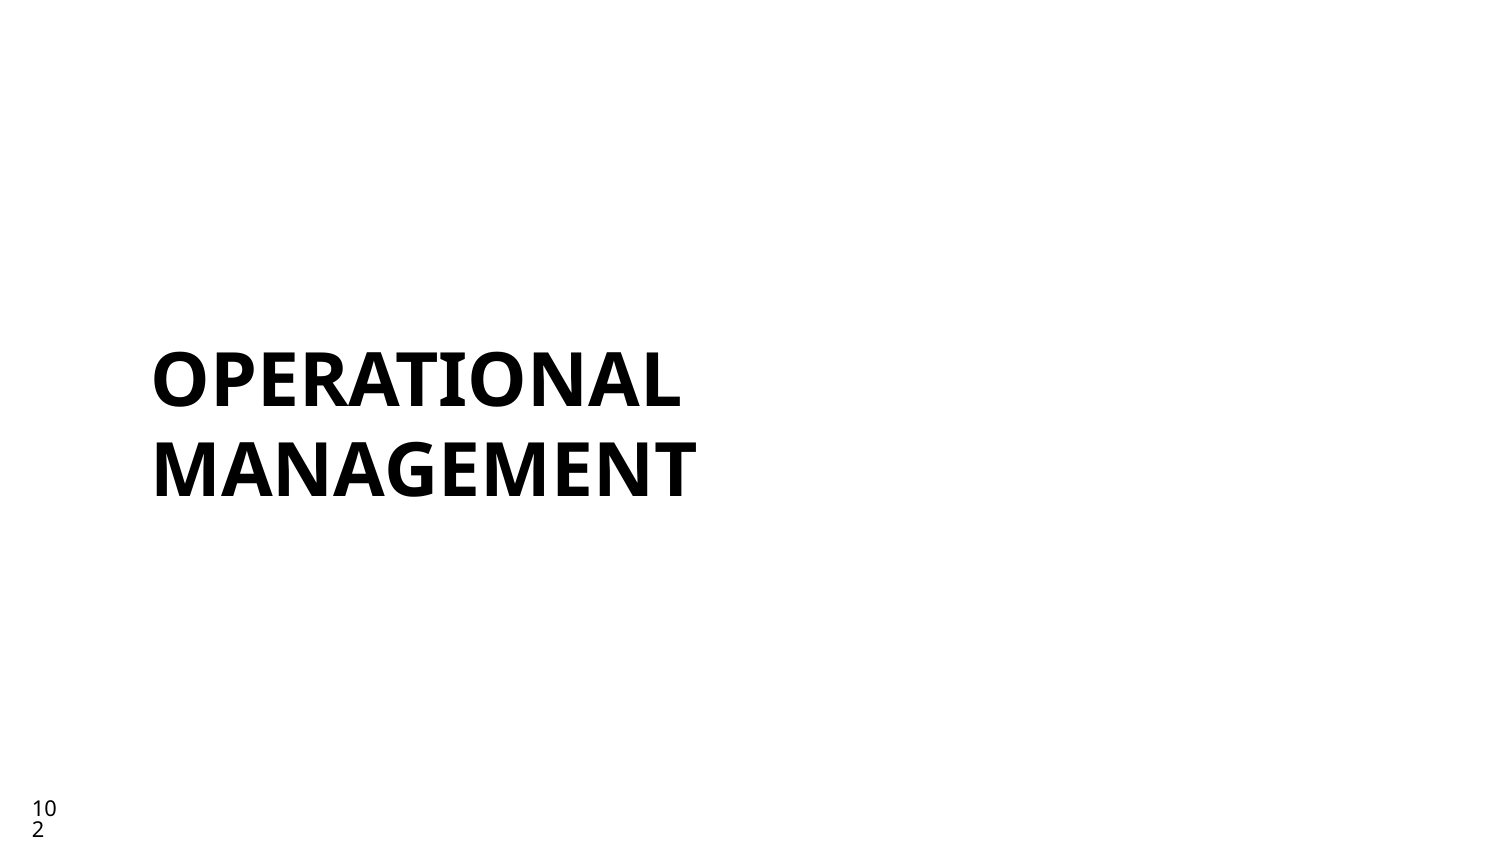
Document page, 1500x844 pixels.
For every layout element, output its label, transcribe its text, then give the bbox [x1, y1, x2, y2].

title OPERATIONAL MANAGEMENT [135, 272, 1365, 572]
